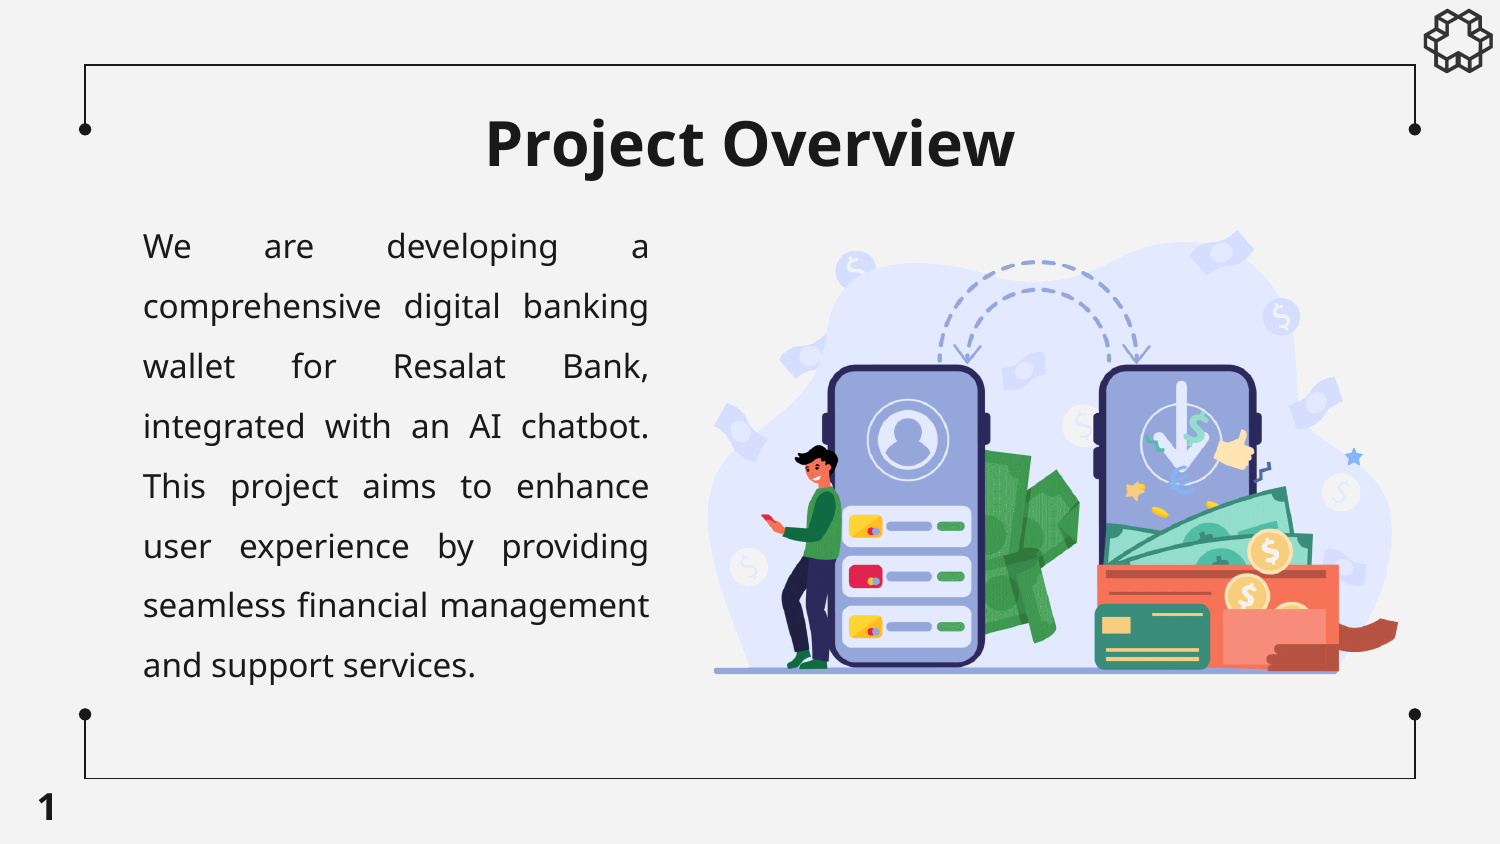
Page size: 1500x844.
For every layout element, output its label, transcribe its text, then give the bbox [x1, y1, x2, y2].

title Project Overview [118, 88, 1383, 183]
picture [614, 120, 1479, 769]
text_box 1 [21, 767, 67, 839]
picture [1420, 3, 1497, 80]
text_box We are developing a comprehensive digital banking wallet for Resalat Bank, integrated with an AI chatbot. This project aims to enhance user experience by providing seamless financial management and support services. [127, 190, 609, 709]
